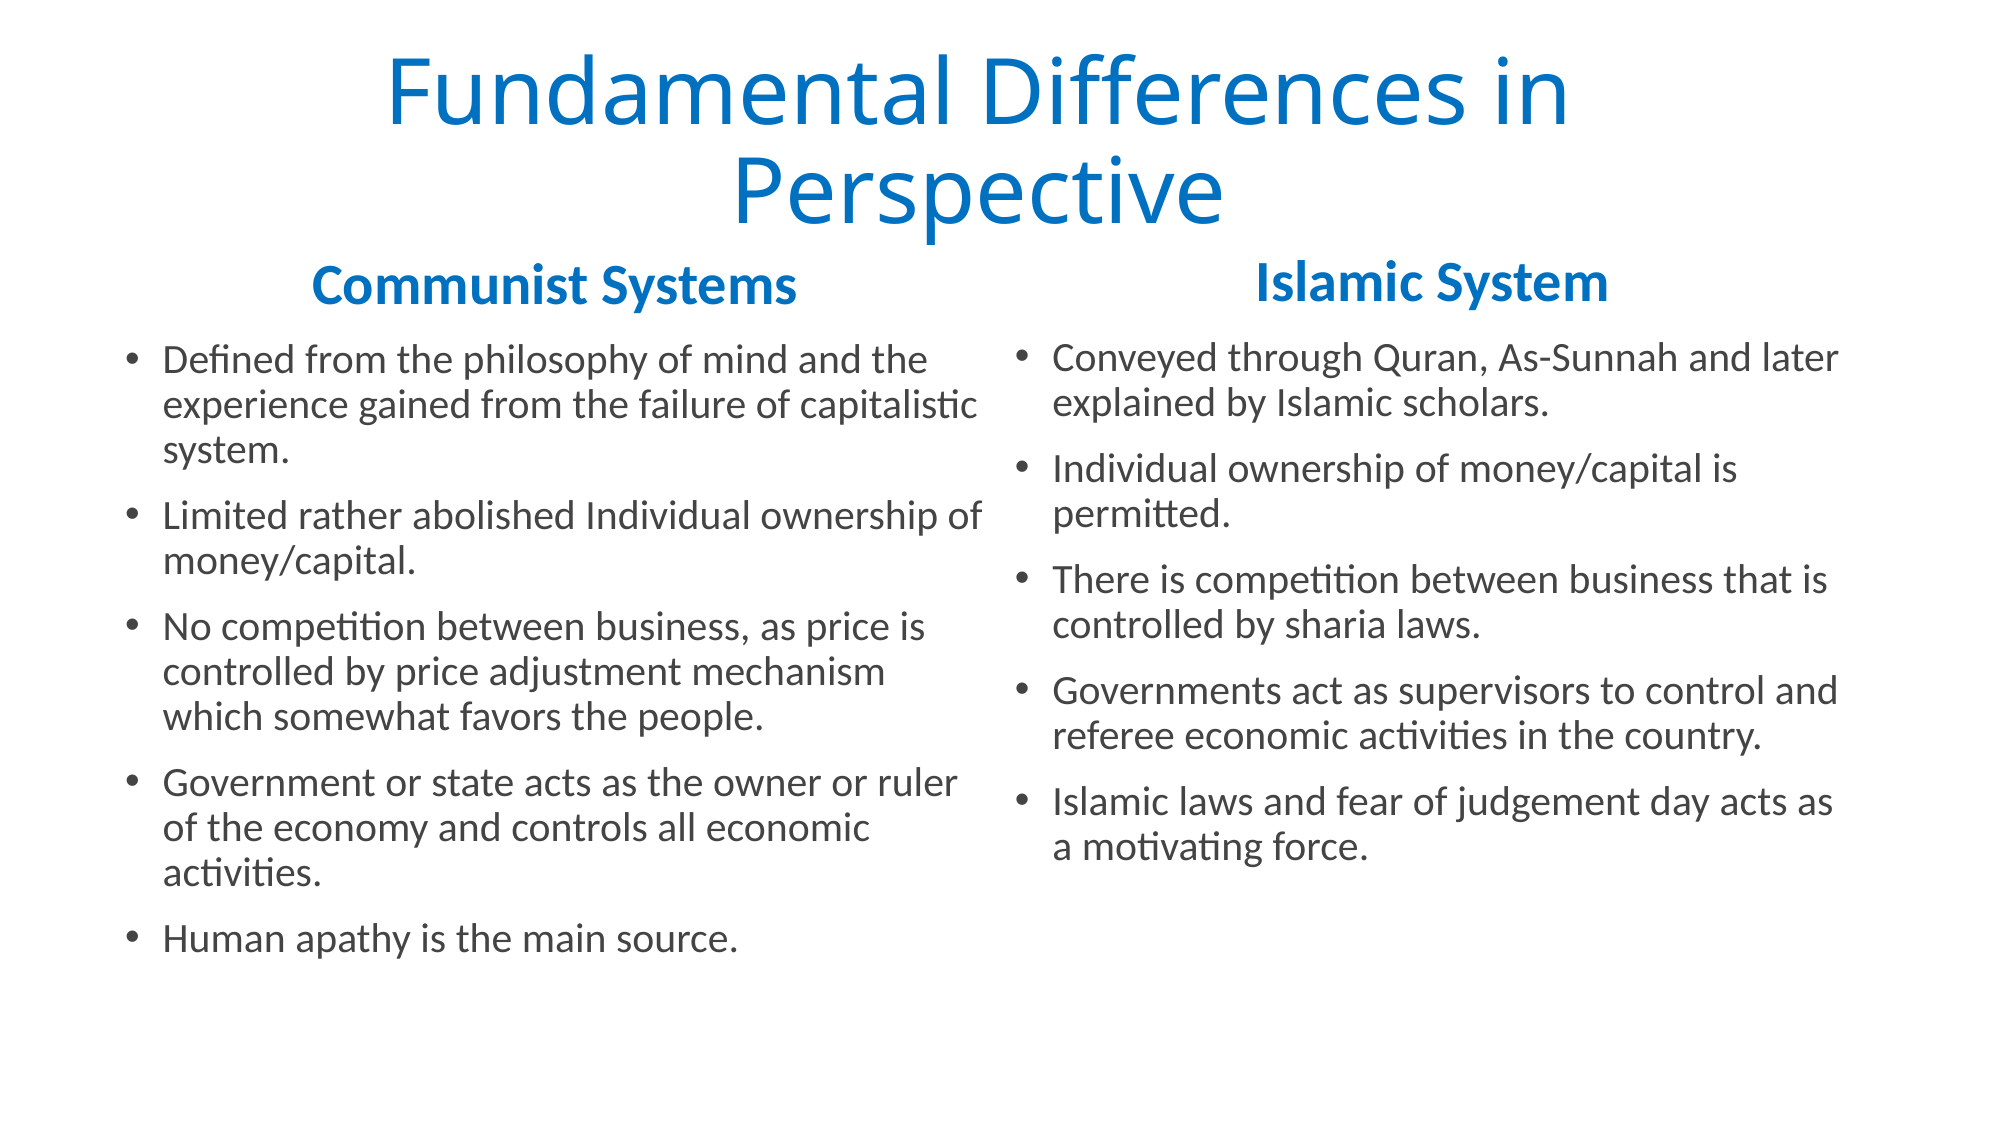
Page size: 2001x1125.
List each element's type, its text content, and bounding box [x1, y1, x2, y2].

list Communist Systems Defined from the philosophy of mind and the experience gained from the failure of capitalistic system. Limited rather abolished Individual ownership of money/capital. No competition between business, as price is controlled by price adjustment mechanism which somewhat favors the people. Government or state acts as the owner or ruler of the economy and controls all economic activities. Human apathy is the main source. [110, 246, 1000, 961]
list Islamic System Conveyed through Quran, As-Sunnah and later explained by Islamic scholars. Individual ownership of money/capital is permitted. There is competition between business that is controlled by sharia laws. Governments act as supervisors to control and referee economic activities in the country. Islamic laws and fear of judgement day acts as a motivating force. [999, 244, 1866, 958]
title Fundamental Differences in Perspective [116, 35, 1842, 246]
